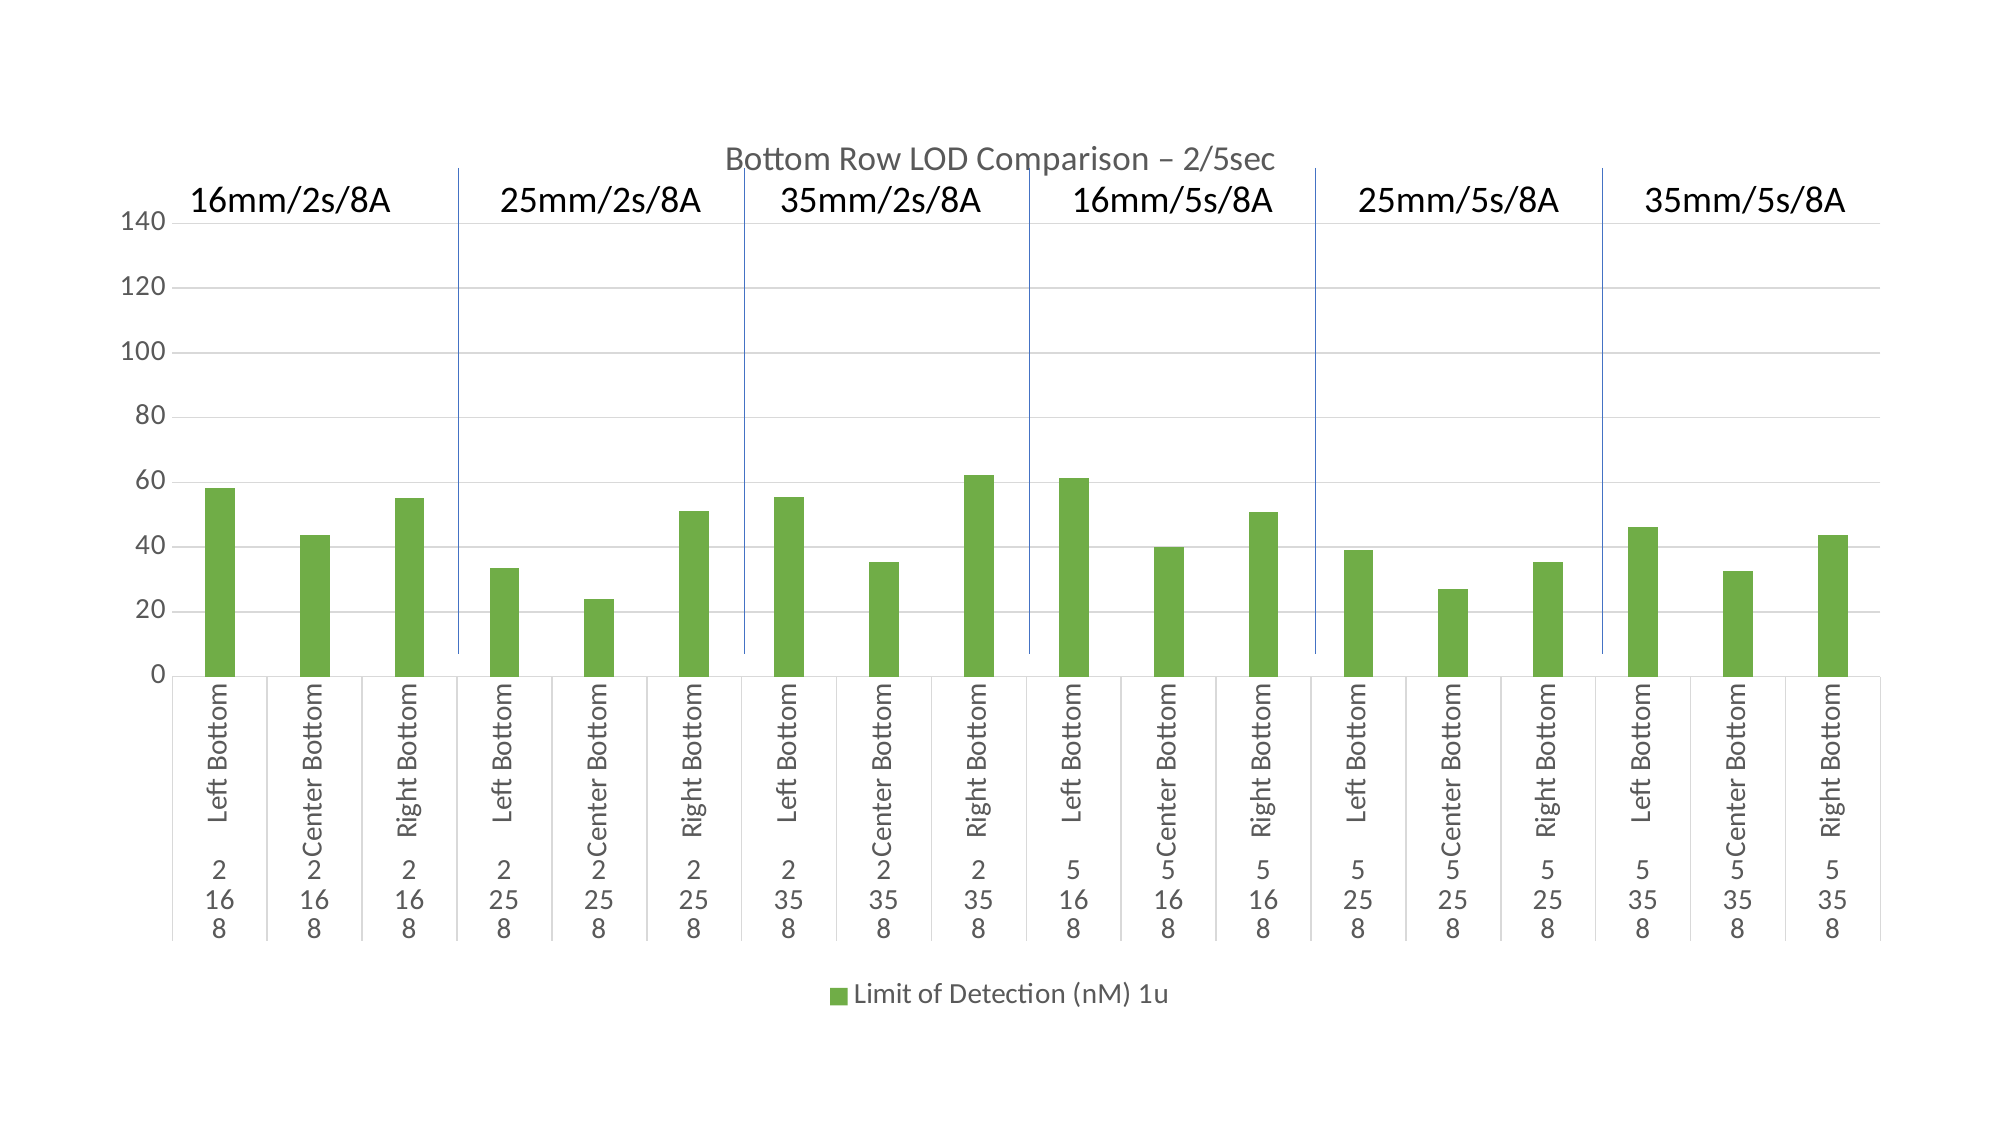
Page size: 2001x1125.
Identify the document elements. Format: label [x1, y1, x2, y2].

chart [82, 107, 1918, 1018]
